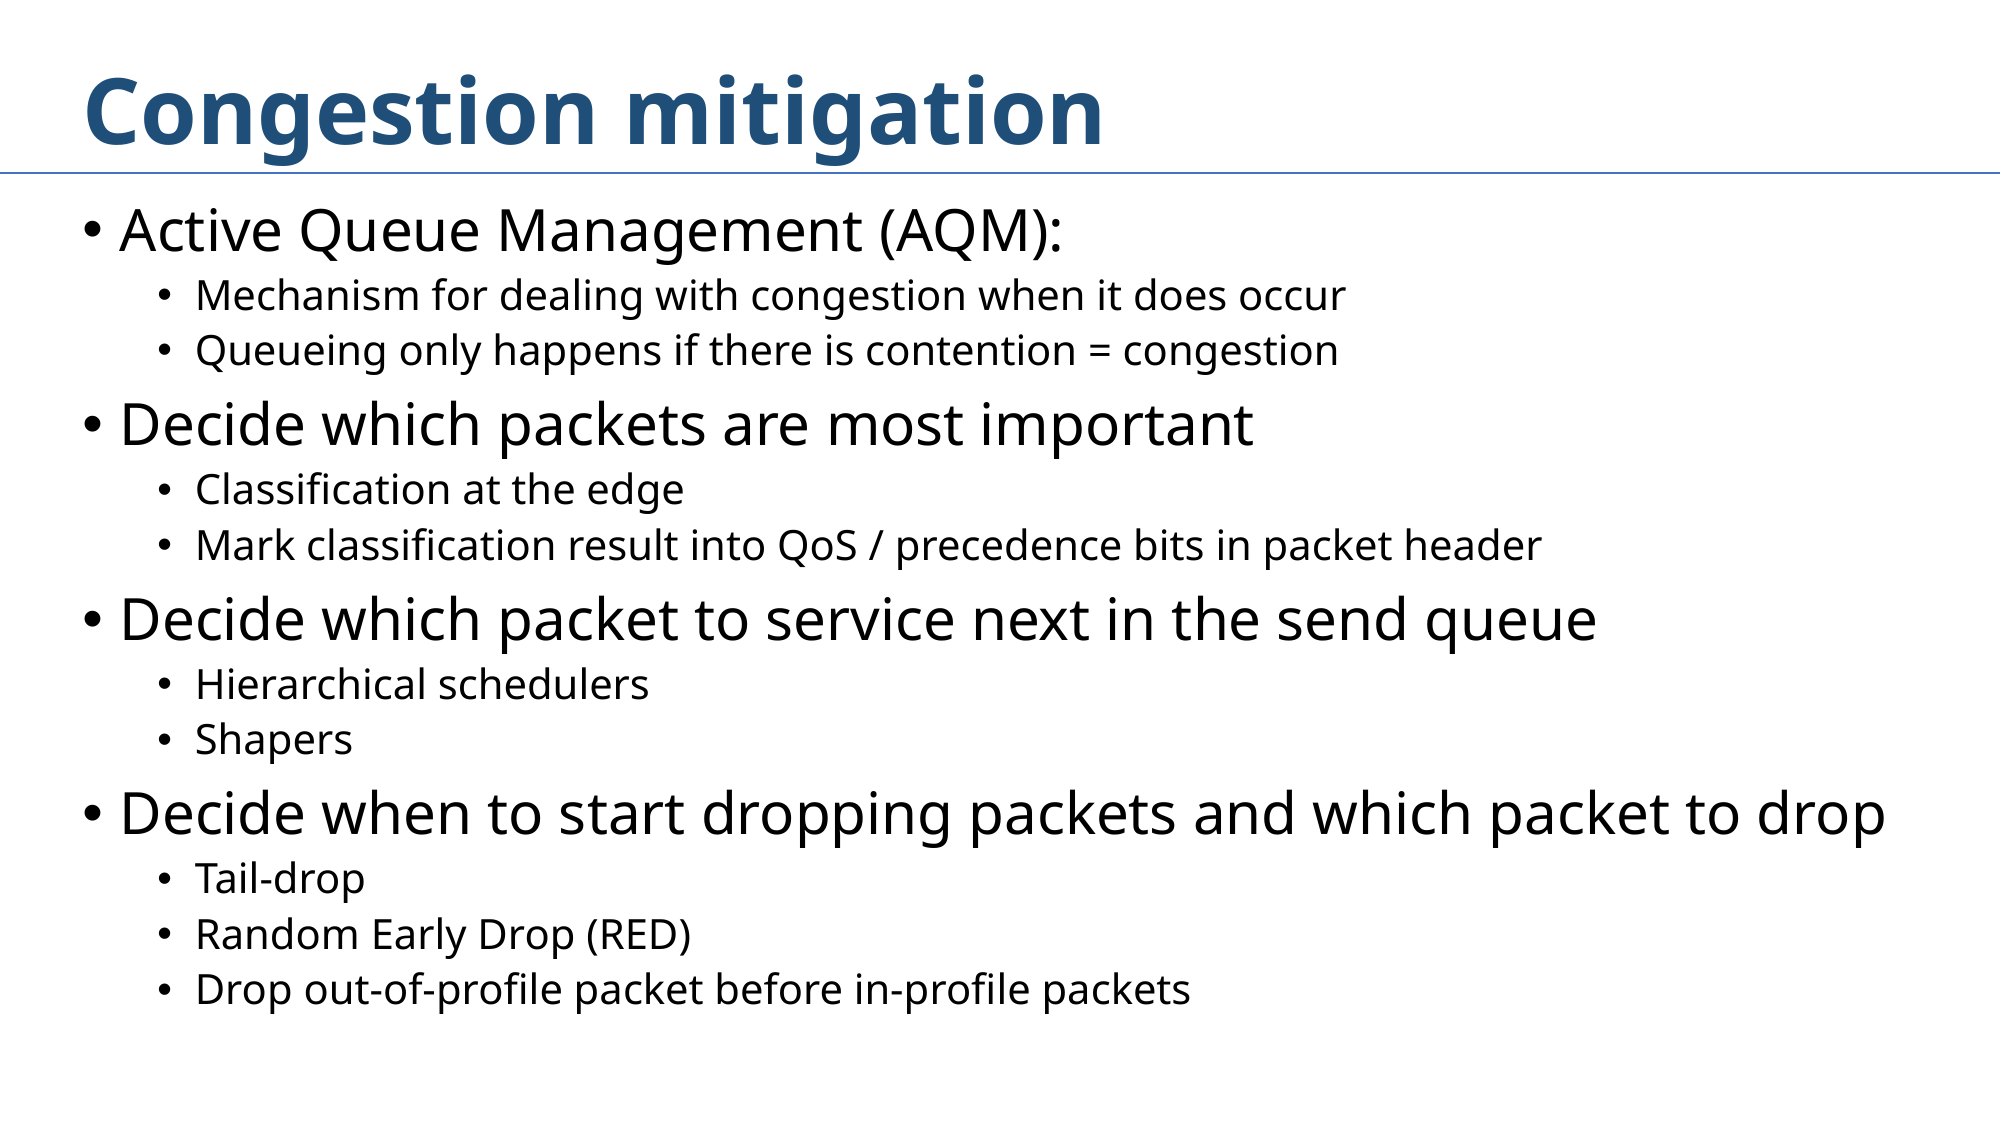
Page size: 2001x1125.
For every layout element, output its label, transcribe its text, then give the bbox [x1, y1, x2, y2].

list Active Queue Management (AQM): Mechanism for dealing with congestion when it does occur Queueing only happens if there is contention = congestion Decide which packets are most important Classification at the edge Mark classification result into QoS / precedence bits in packet header Decide which packet to service next in the send queue Hierarchical schedulers Shapers Decide when to start dropping packets and which packet to drop Tail-drop Random Early Drop (RED) Drop out-of-profile packet before in-profile packets [67, 193, 1927, 1071]
title Congestion mitigation [67, 54, 1927, 176]
